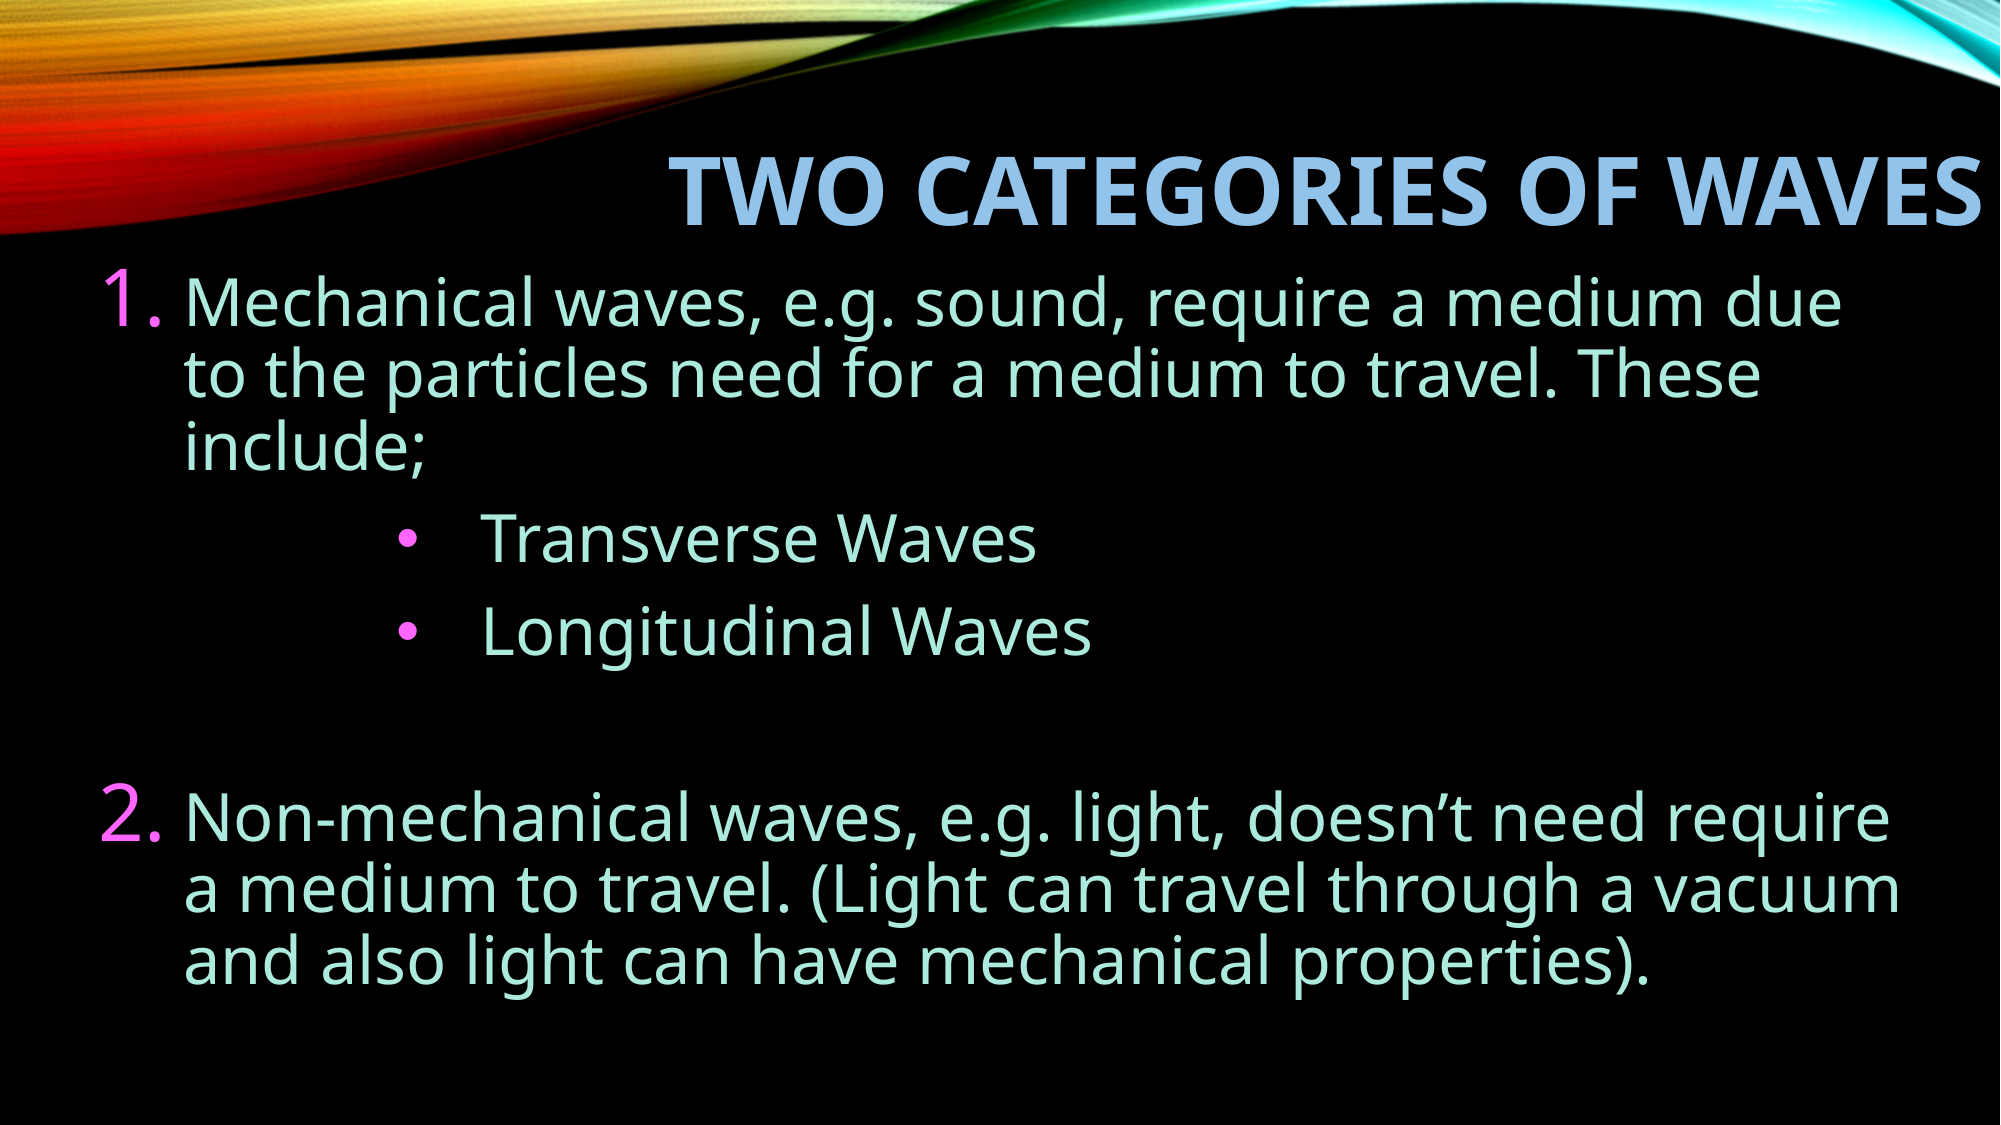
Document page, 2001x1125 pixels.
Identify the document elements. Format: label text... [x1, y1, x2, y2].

picture [0, 0, 2000, 237]
list Mechanical waves, e.g. sound, require a medium due to the particles need for a medium to travel. These include; Transverse Waves Longitudinal Waves Non-mechanical waves, e.g. light, doesn’t need require a medium to travel. (Light can travel through a vacuum and also light can have mechanical properties). [83, 261, 1920, 1082]
title Two Categories of Waves [587, 88, 2000, 301]
